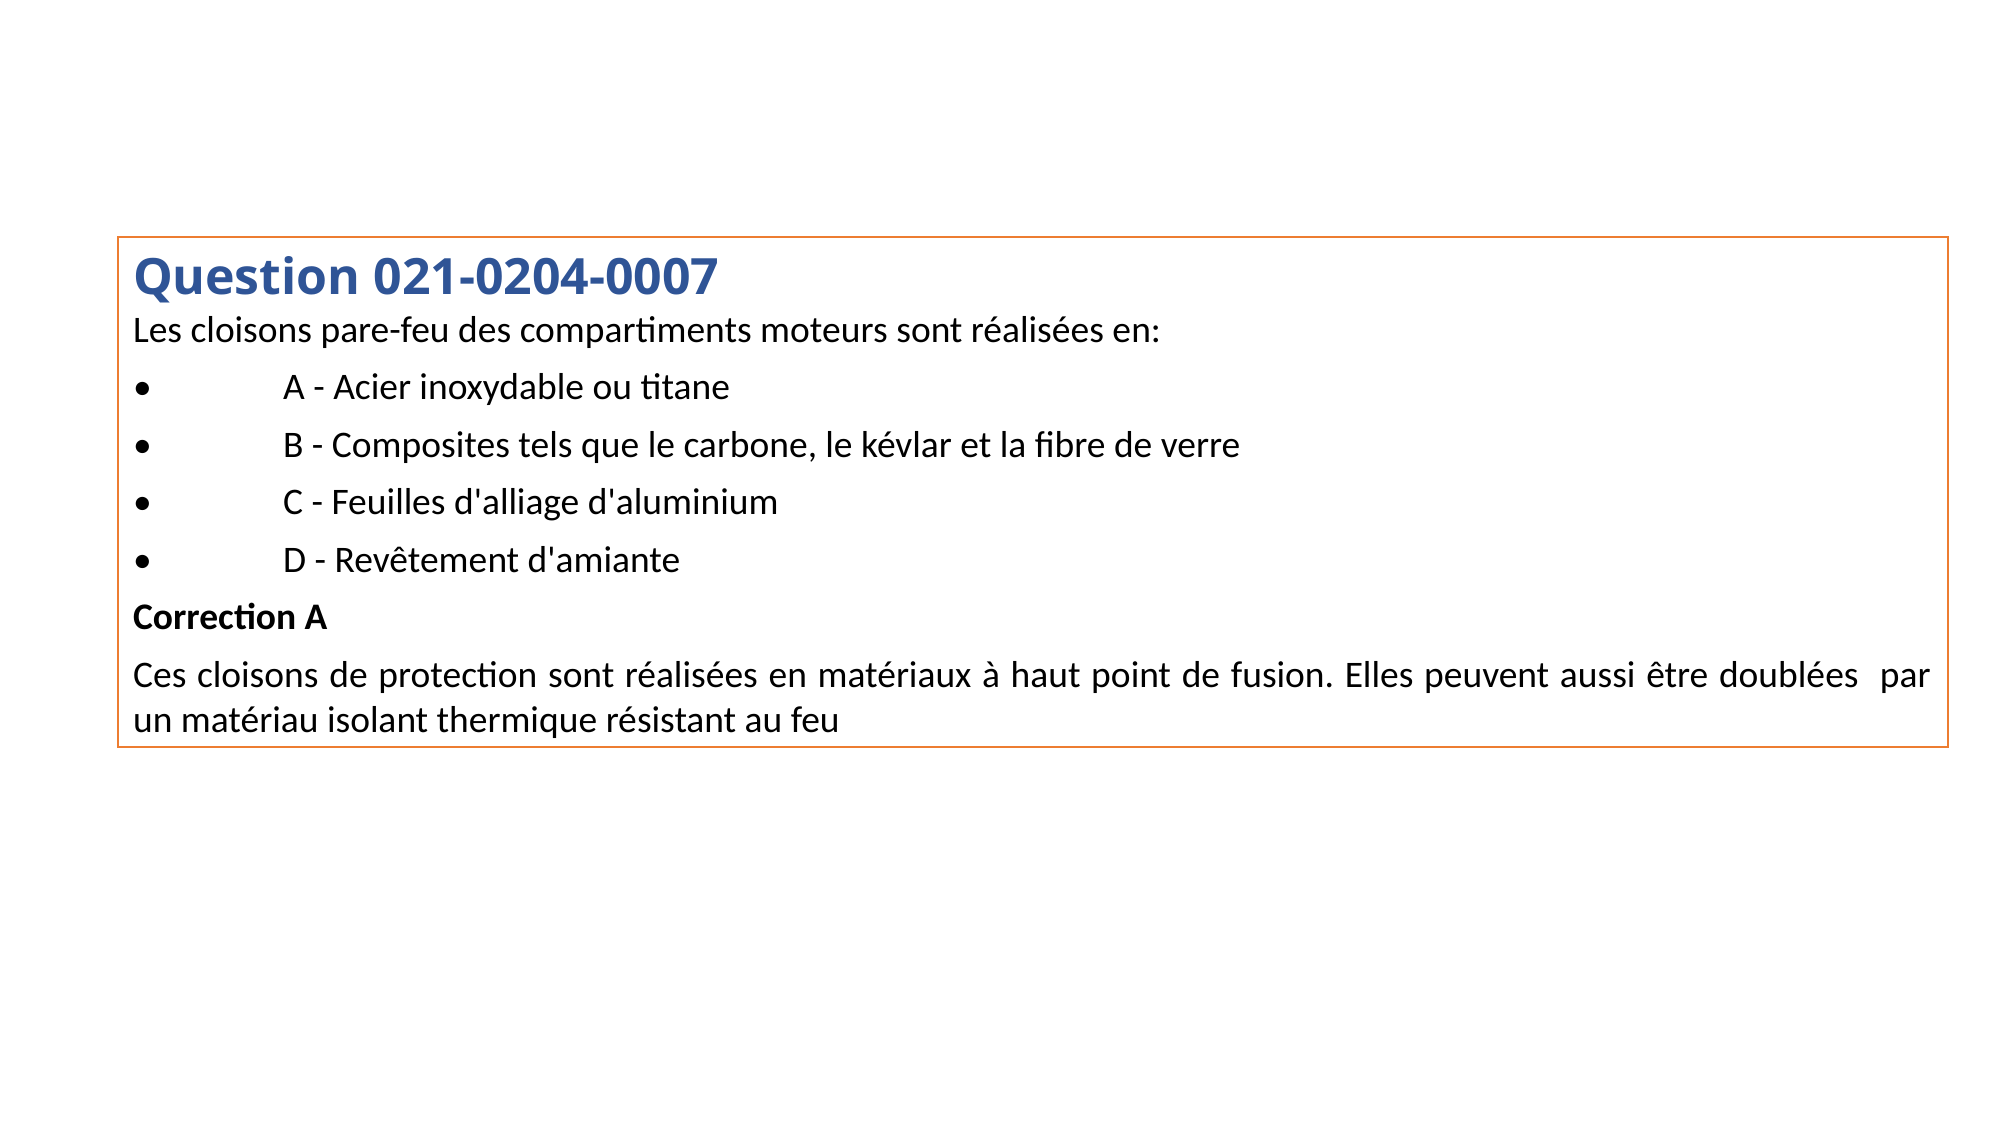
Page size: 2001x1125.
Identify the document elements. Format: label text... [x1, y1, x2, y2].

text_box Question 021-0204-0007 Les cloisons pare-feu des compartiments moteurs sont réalisées en: • A - Acier inoxydable ou titane • B - Composites tels que le carbone, le kévlar et la fibre de verre • C - Feuilles d'alliage d'aluminium • D - Revêtement d'amiante Correction A Ces cloisons de protection sont réalisées en matériaux à haut point de fusion. Elles peuvent aussi être doublées par un matériau isolant thermique résistant au feu [117, 236, 1949, 748]
